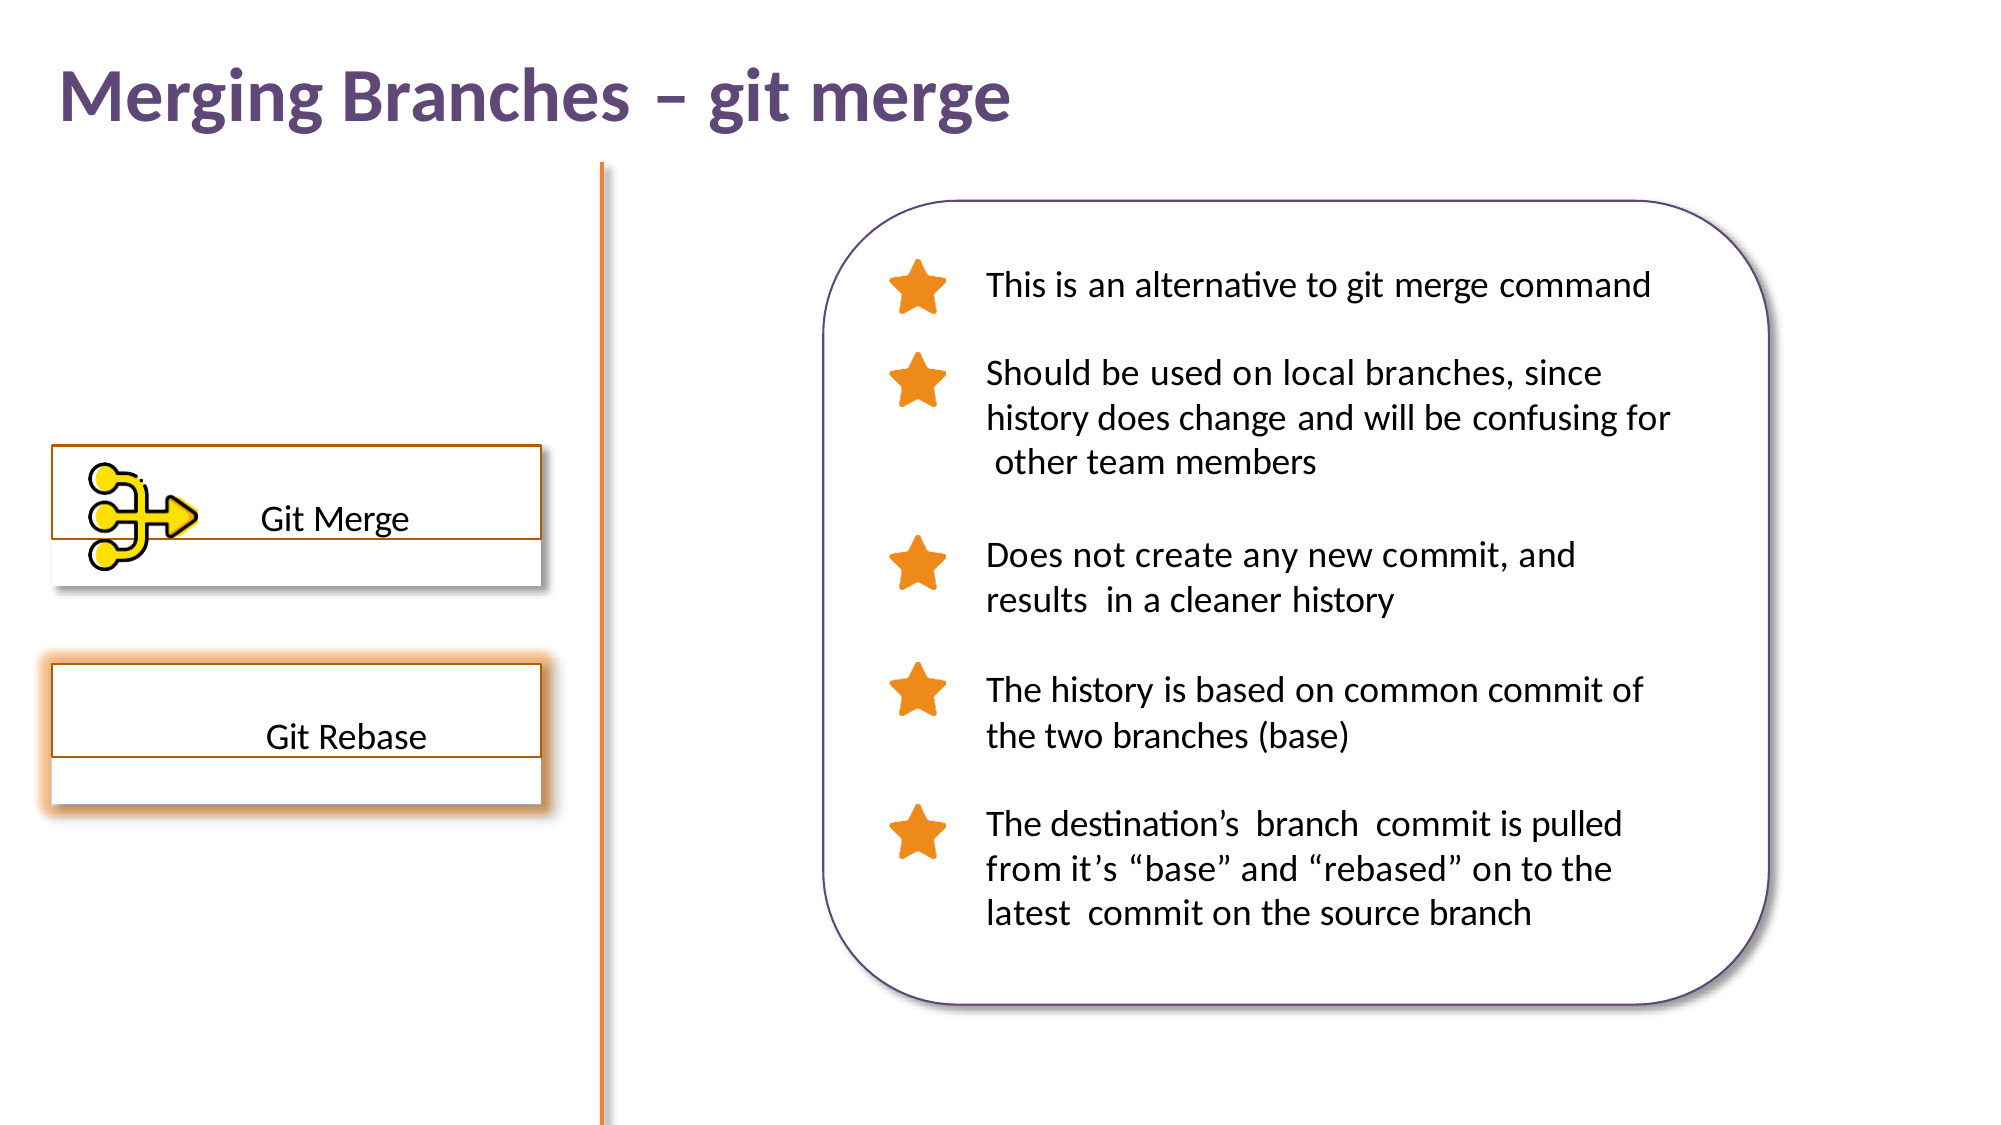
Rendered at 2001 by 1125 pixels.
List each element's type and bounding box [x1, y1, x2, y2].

text_box [0, 0, 1992, 1125]
